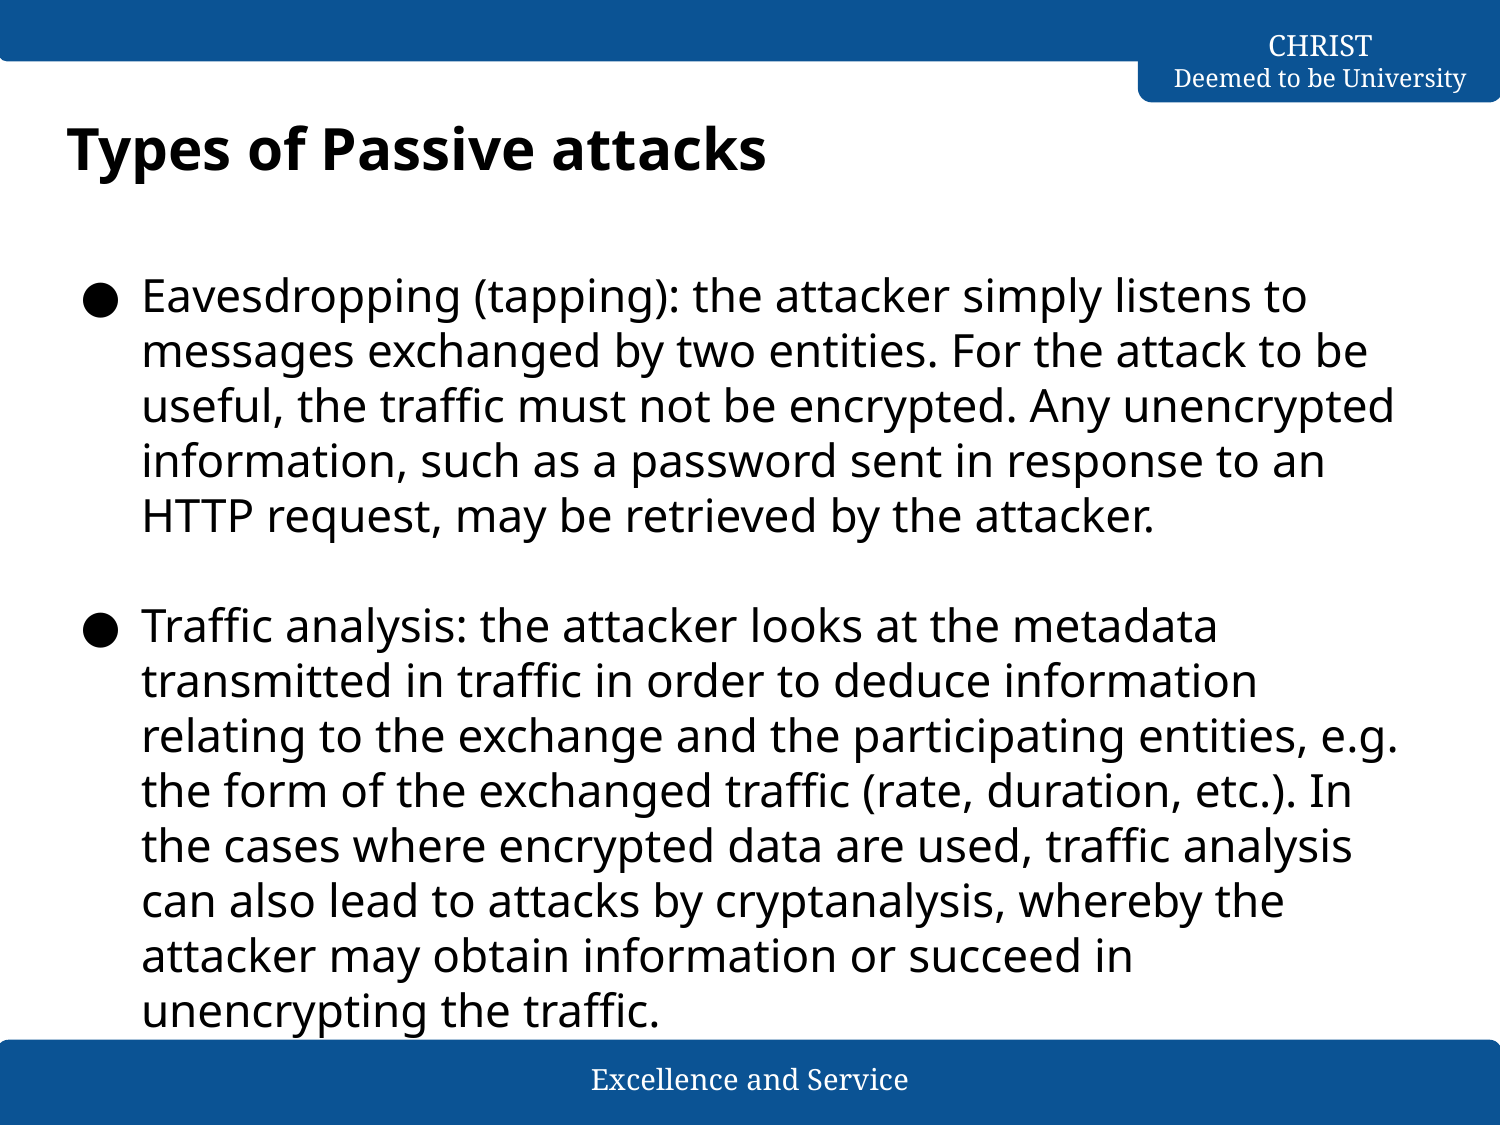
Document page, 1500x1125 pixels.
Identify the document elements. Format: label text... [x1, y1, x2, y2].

title Types of Passive attacks [51, 97, 1449, 223]
list Eavesdropping (tapping): the attacker simply listens to messages exchanged by two entities. For the attack to be useful, the traffic must not be encrypted. Any unencrypted information, such as a password sent in response to an HTTP request, may be retrieved by the attacker. Traffic analysis: the attacker looks at the metadata transmitted in traffic in order to deduce information relating to the exchange and the participating entities, e.g. the form of the exchanged traffic (rate, duration, etc.). In the cases where encrypted data are used, traffic analysis can also lead to attacks by cryptanalysis, whereby the attacker may obtain information or succeed in unencrypting the traffic. [51, 252, 1449, 1000]
